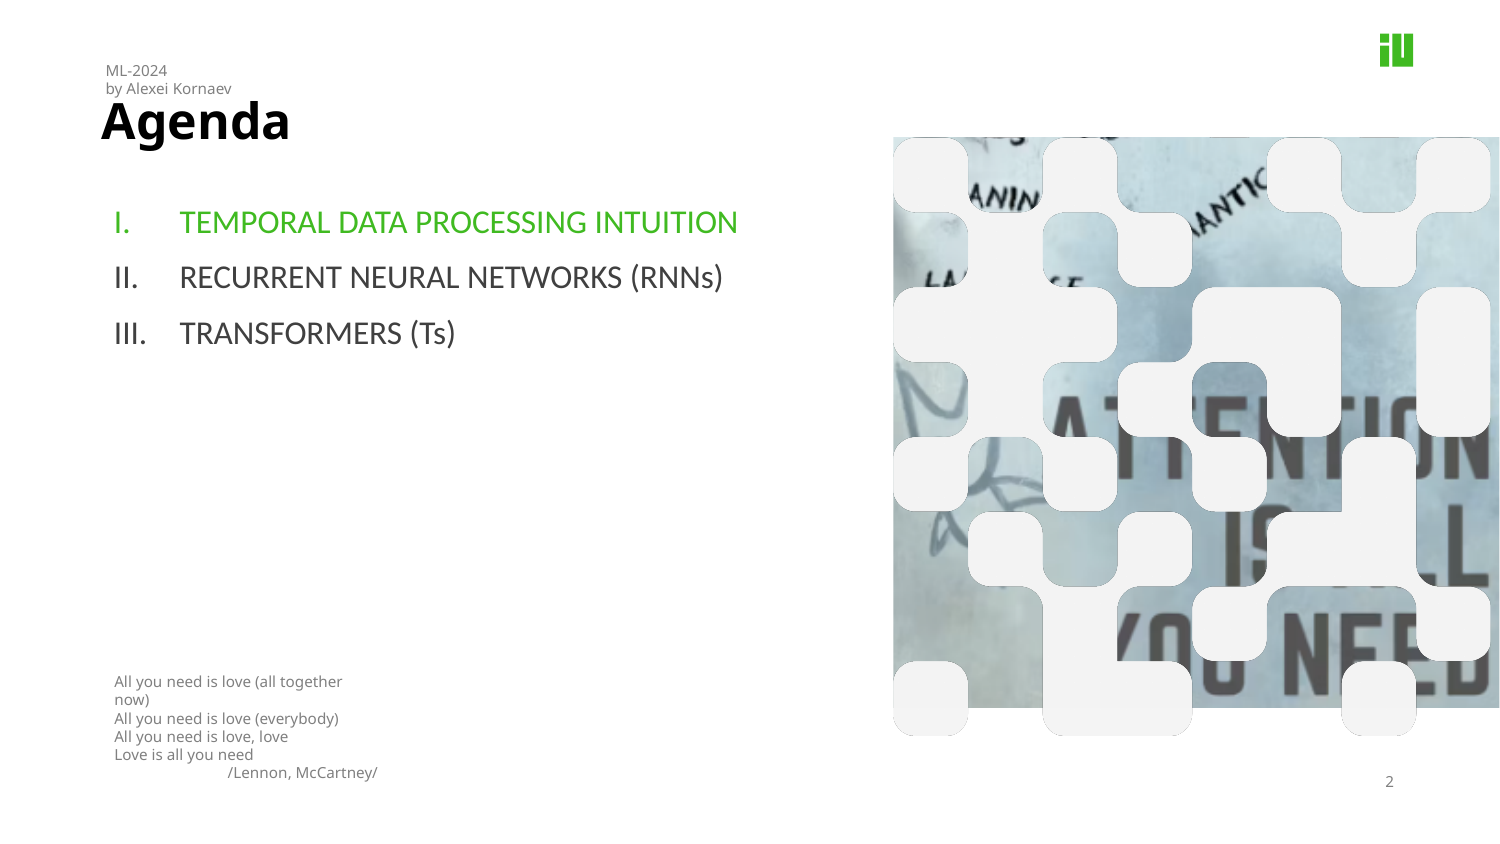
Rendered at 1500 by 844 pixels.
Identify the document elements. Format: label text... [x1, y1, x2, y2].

slide_number 2 [1071, 759, 1410, 805]
picture [893, 137, 1500, 736]
text_box TEMPORAL DATA PROCESSING INTUITION RECURRENT NEURAL NETWORKS (RNNs) TRANSFORMERS (Ts) [99, 192, 868, 674]
text_box ML-2024 by Alexei Kornaev [98, 57, 605, 102]
footer All you need is love (all together now) All you need is love (everybody) All you need is love, love Love is all you need /Lennon, McCartney/ [99, 674, 393, 781]
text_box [1380, 33, 1414, 67]
title Agenda [86, 89, 1381, 146]
